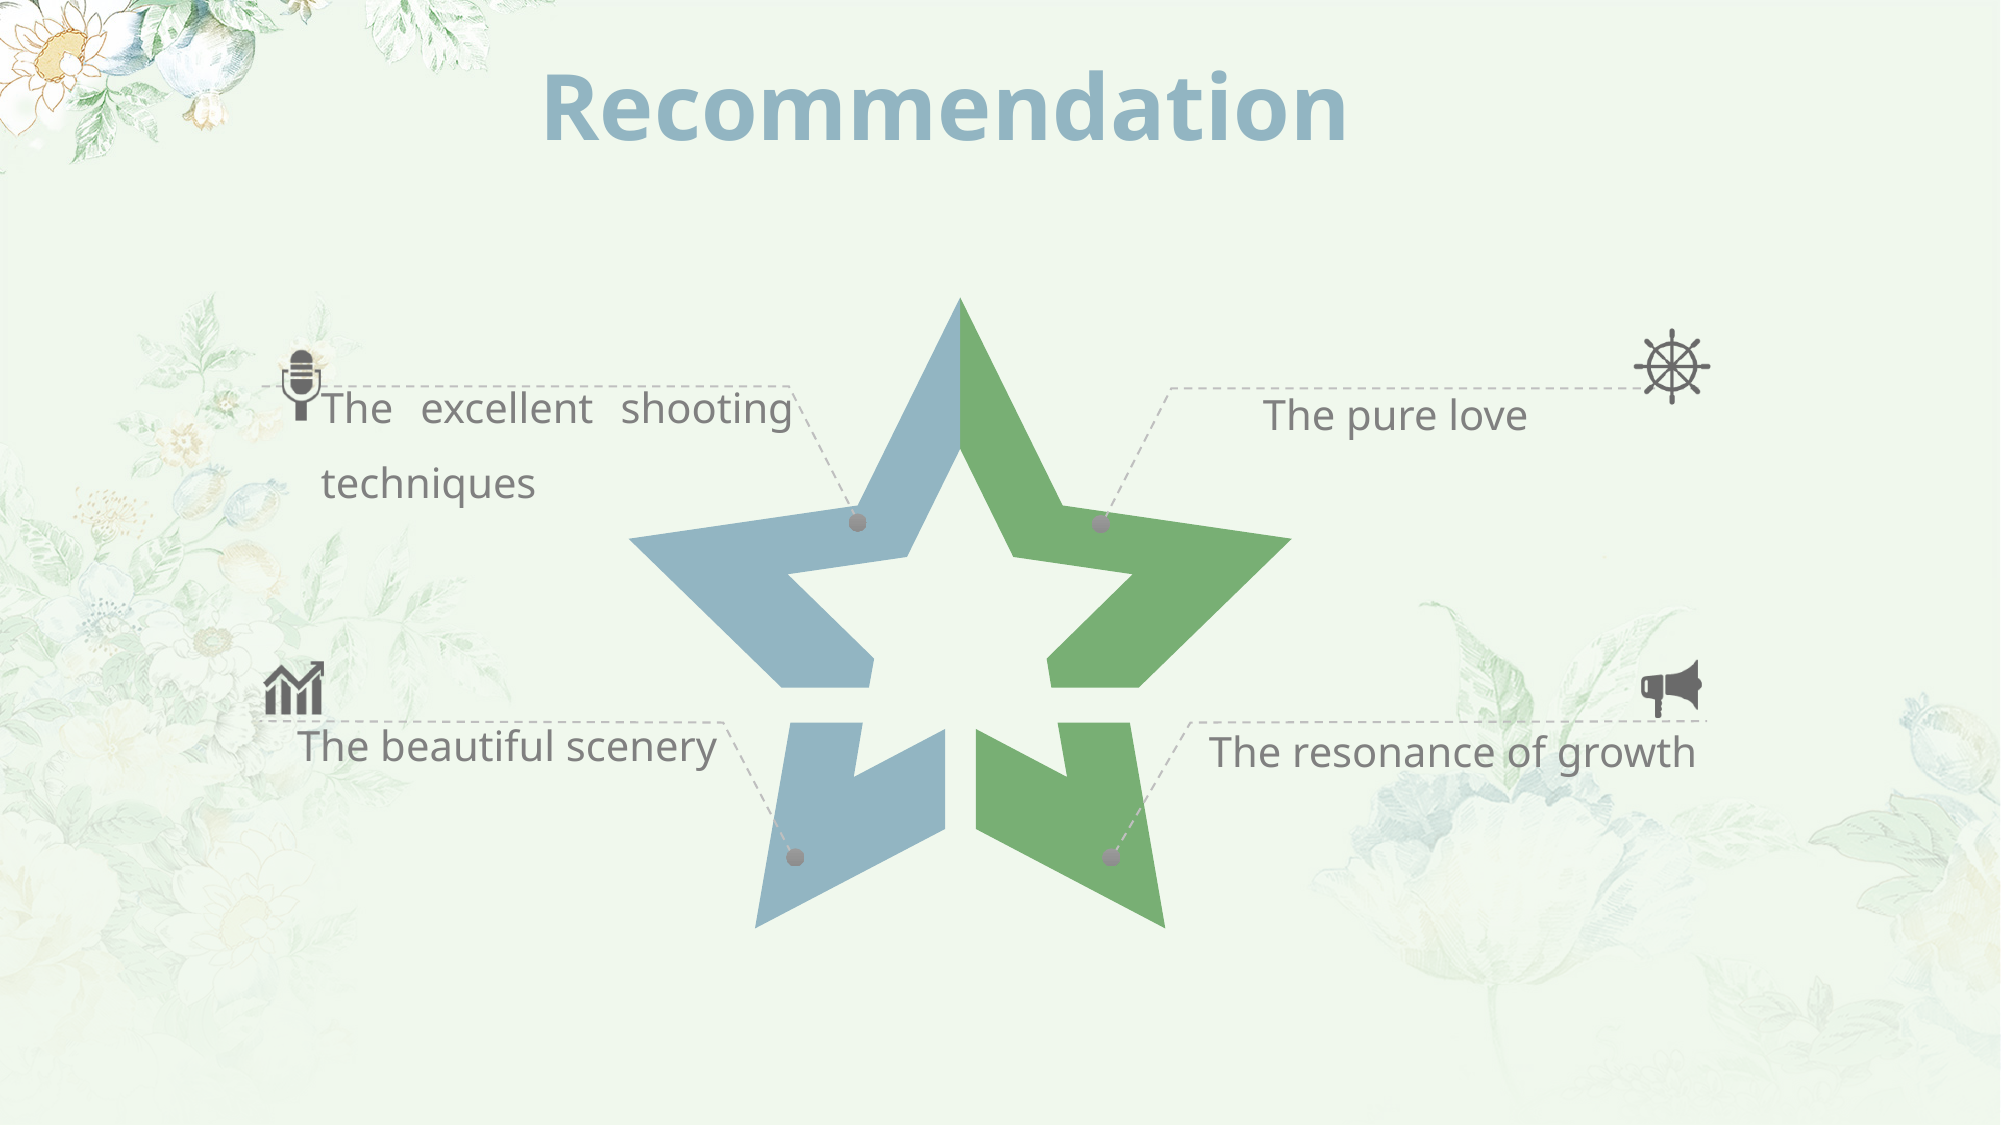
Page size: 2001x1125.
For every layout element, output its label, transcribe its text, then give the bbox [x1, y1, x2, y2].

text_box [244, 295, 1717, 929]
title Recommendation [82, 81, 1808, 140]
picture [0, 0, 2001, 1125]
